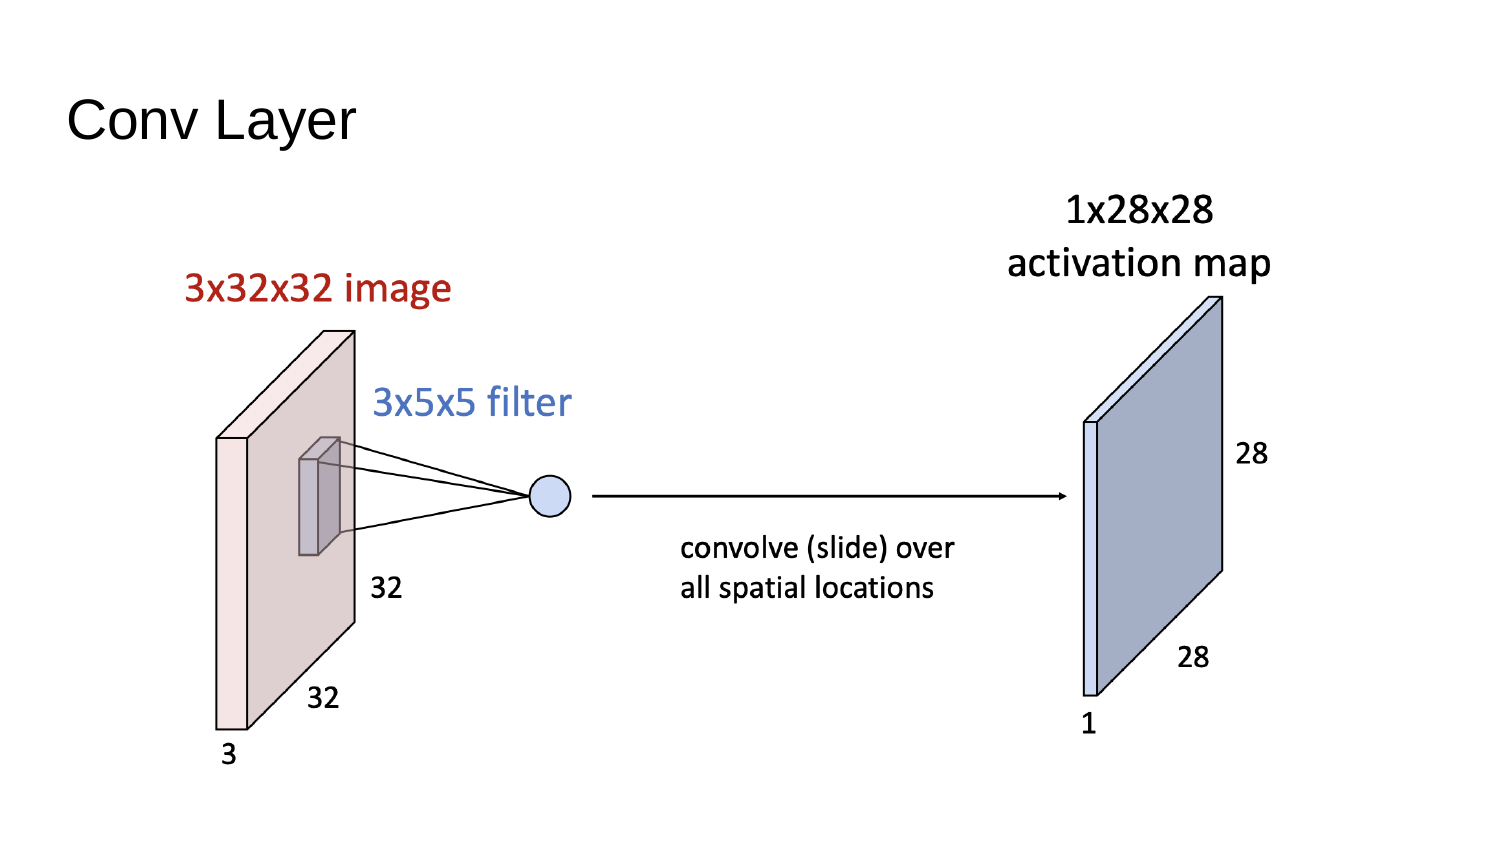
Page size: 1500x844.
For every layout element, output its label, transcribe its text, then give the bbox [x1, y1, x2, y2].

title Conv Layer [51, 72, 1449, 167]
picture [120, 156, 1330, 806]
